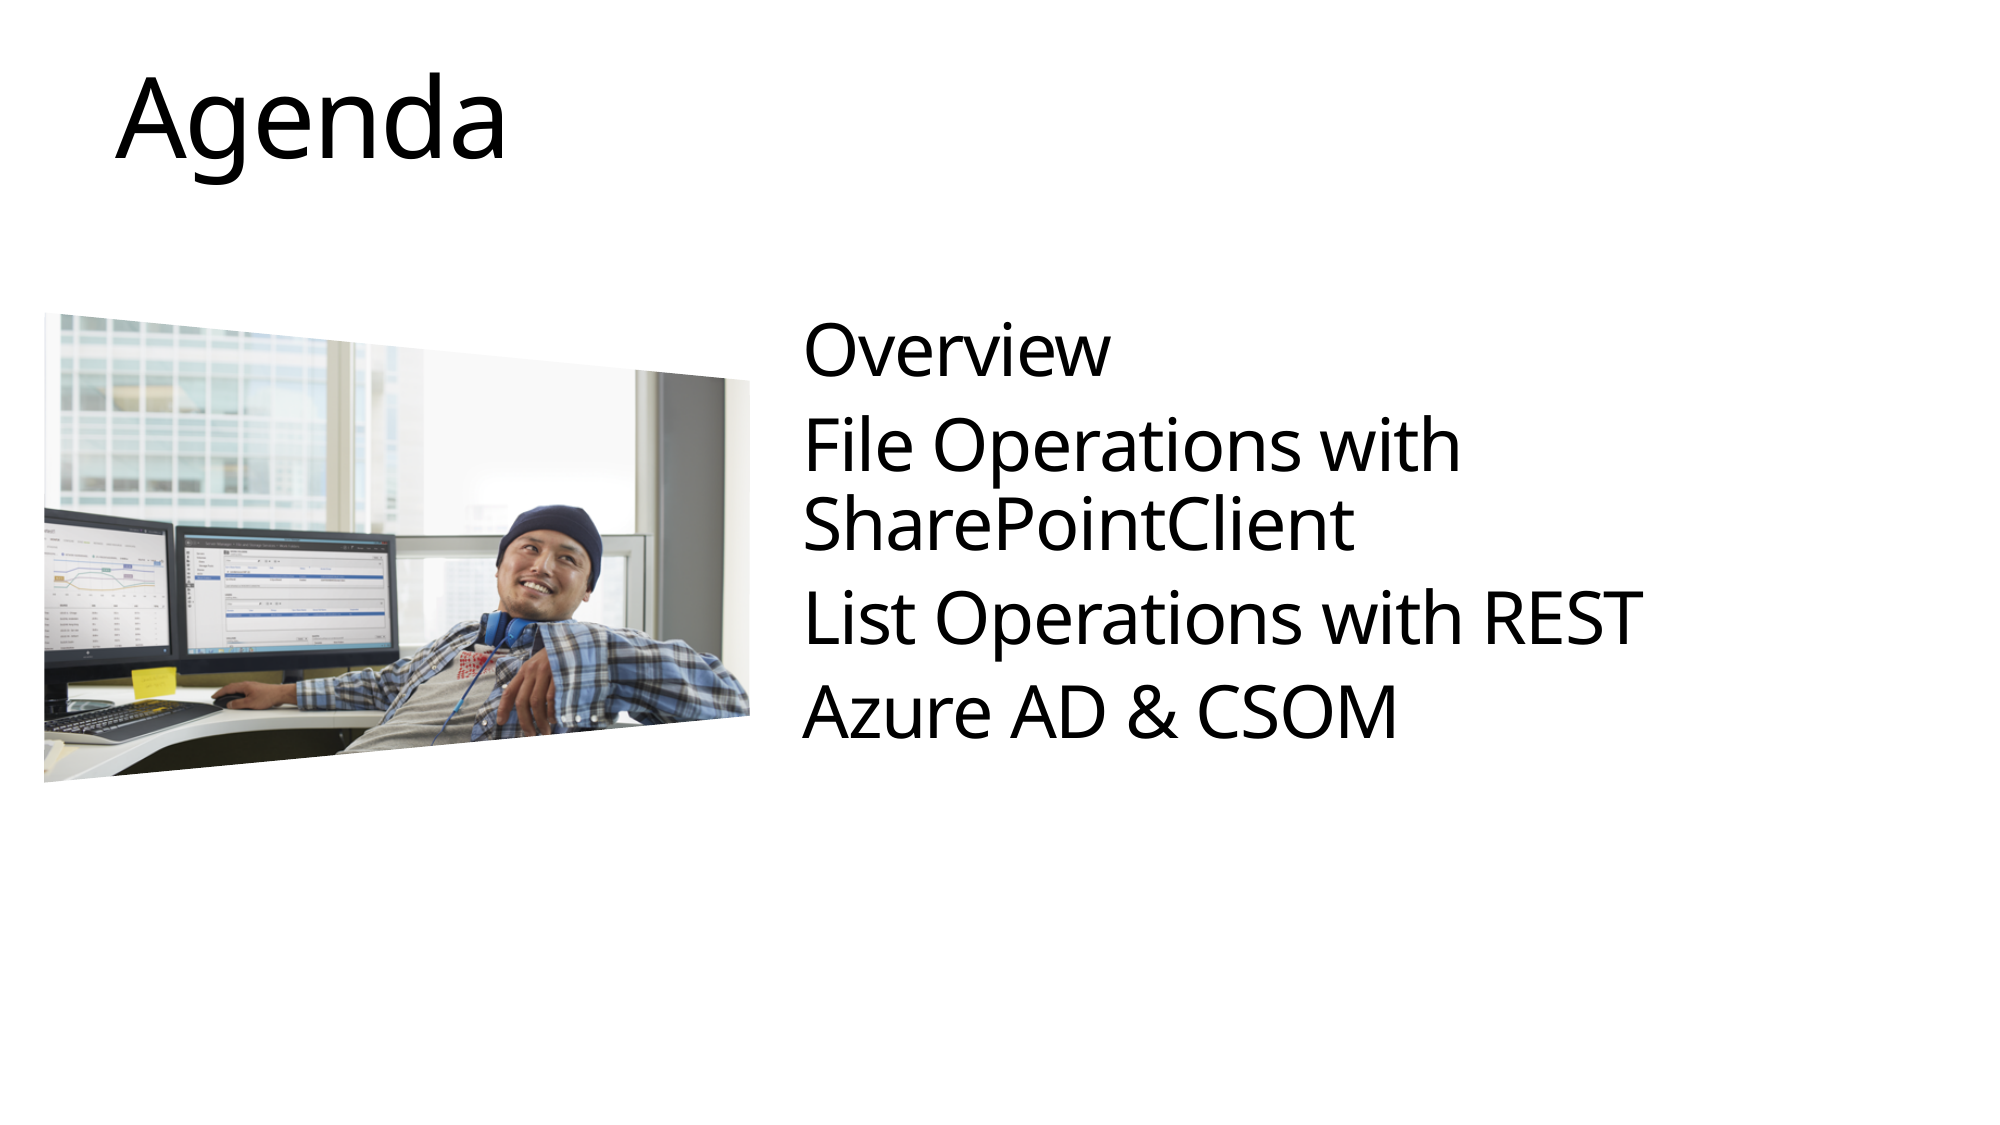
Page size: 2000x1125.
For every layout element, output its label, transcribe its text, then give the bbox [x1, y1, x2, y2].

picture [43, 312, 751, 783]
title Agenda [85, 37, 1914, 161]
list Overview File Operations with SharePointClient List Operations with REST Azure AD & CSOM [772, 297, 1949, 771]
